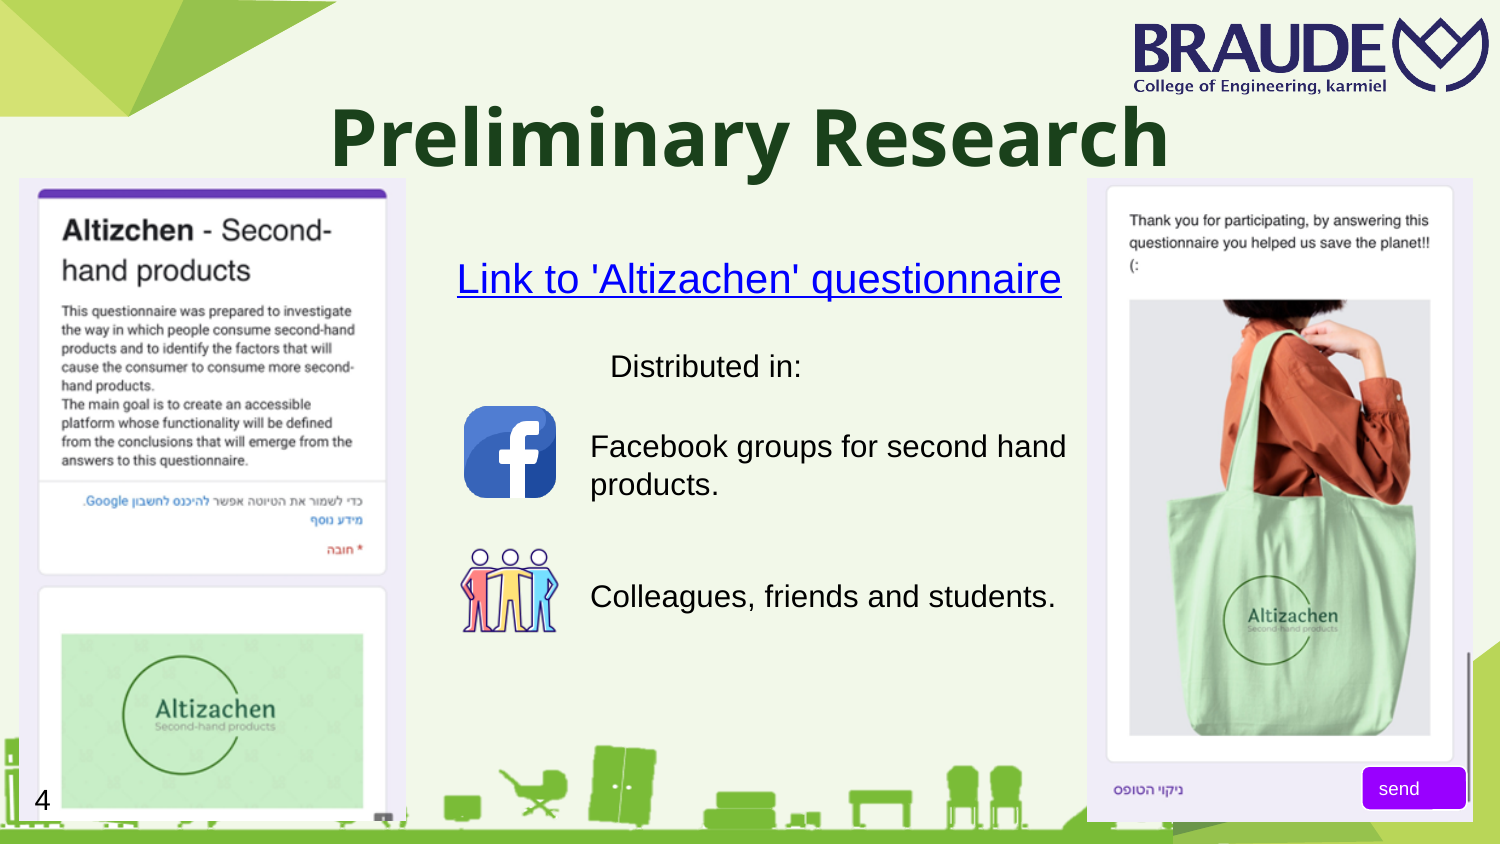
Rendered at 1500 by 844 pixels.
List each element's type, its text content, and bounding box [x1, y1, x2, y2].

picture [441, 522, 579, 659]
picture [0, 177, 1474, 844]
title Preliminary Research [100, 71, 1400, 166]
text_box Distributed in: [595, 330, 1082, 399]
picture [1114, 8, 1500, 101]
text_box Link to 'Altizachen' questionnaire [441, 202, 1082, 318]
picture [463, 405, 556, 498]
text_box Facebook groups for second hand products. Colleagues, friends and students. [575, 411, 1082, 629]
